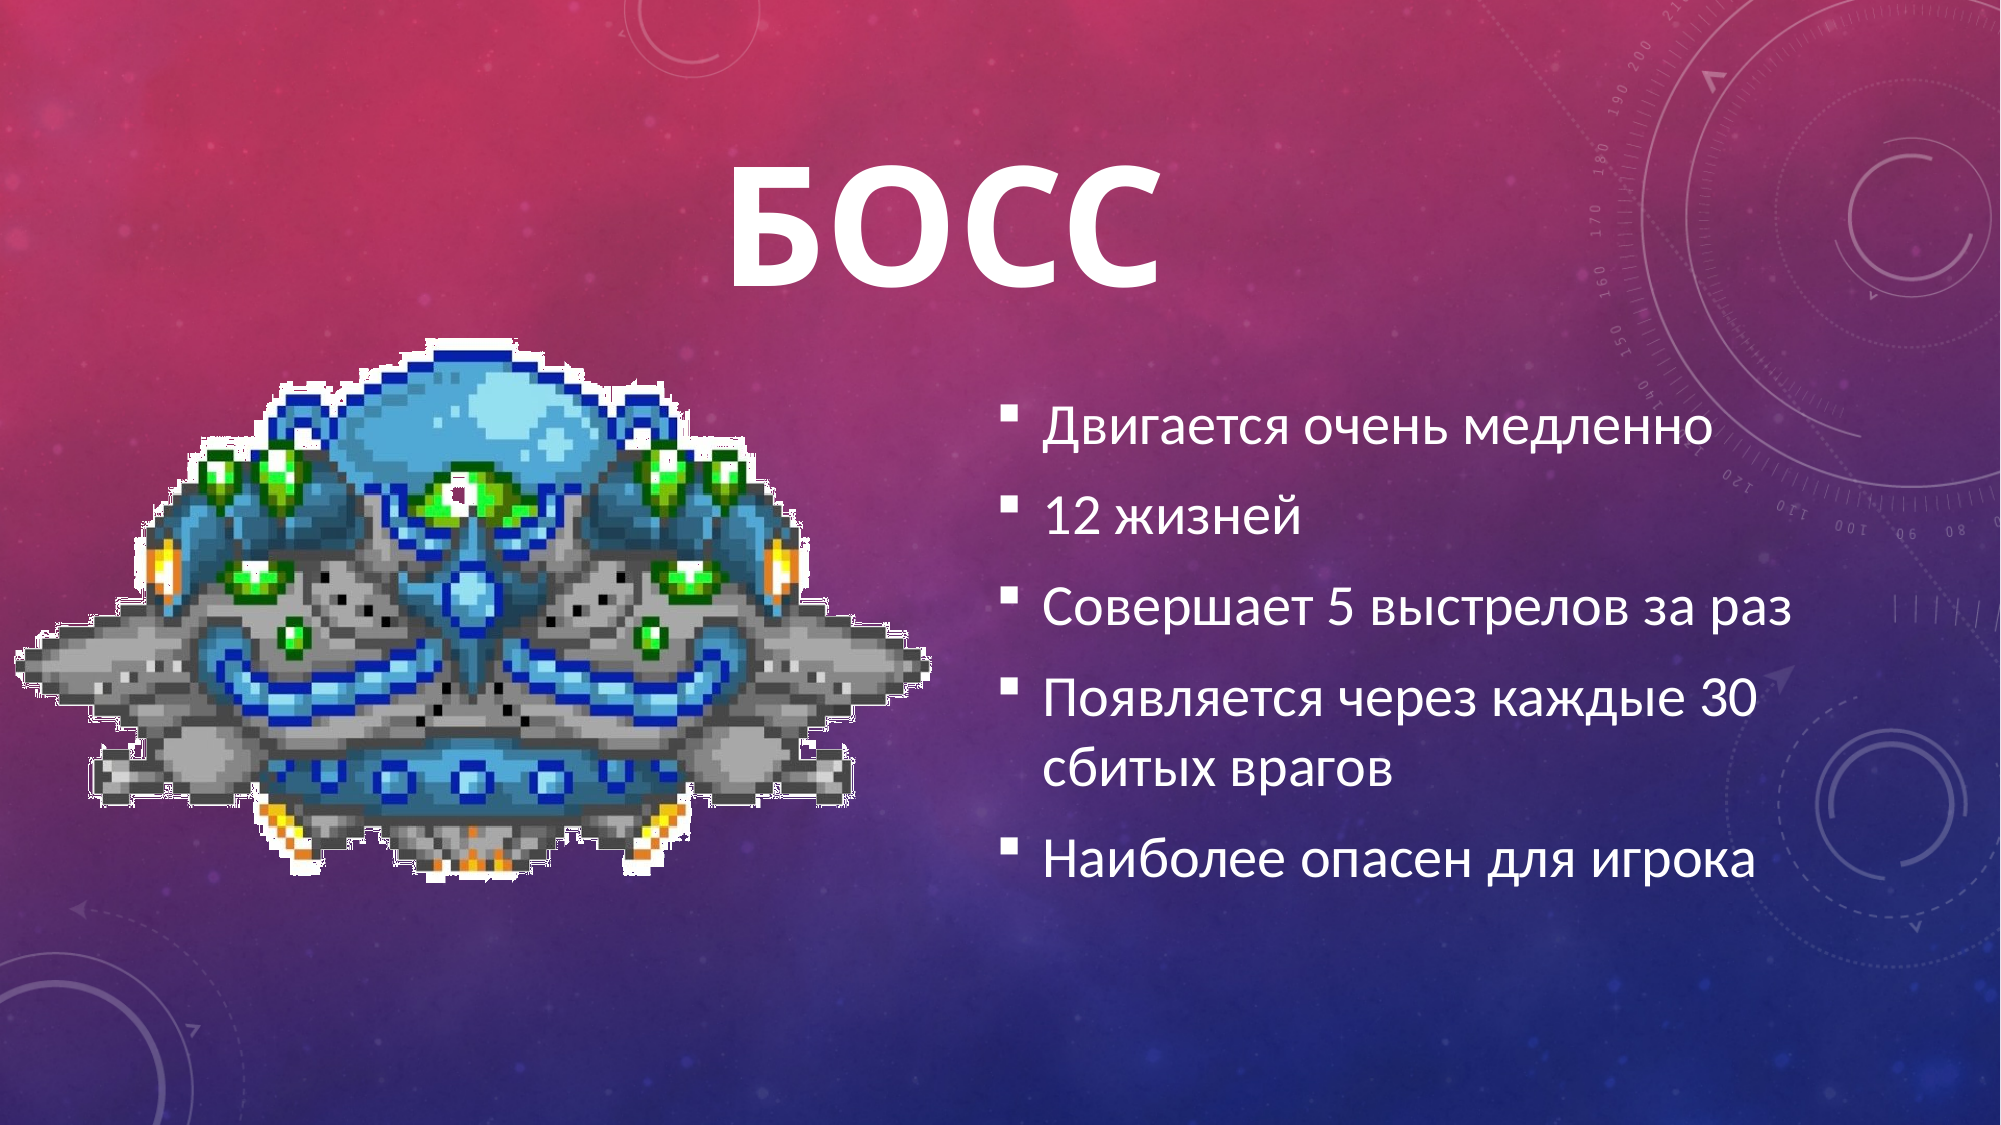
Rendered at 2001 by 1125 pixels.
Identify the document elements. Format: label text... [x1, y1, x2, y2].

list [10, 338, 933, 886]
picture [0, 0, 2001, 1125]
title Босс [112, 99, 1775, 339]
list Двигается очень медленно 12 жизней Совершает 5 выстрелов за раз Появляется через каждые 30 сбитых врагов Наиболее опасен для игрока [980, 360, 1826, 915]
